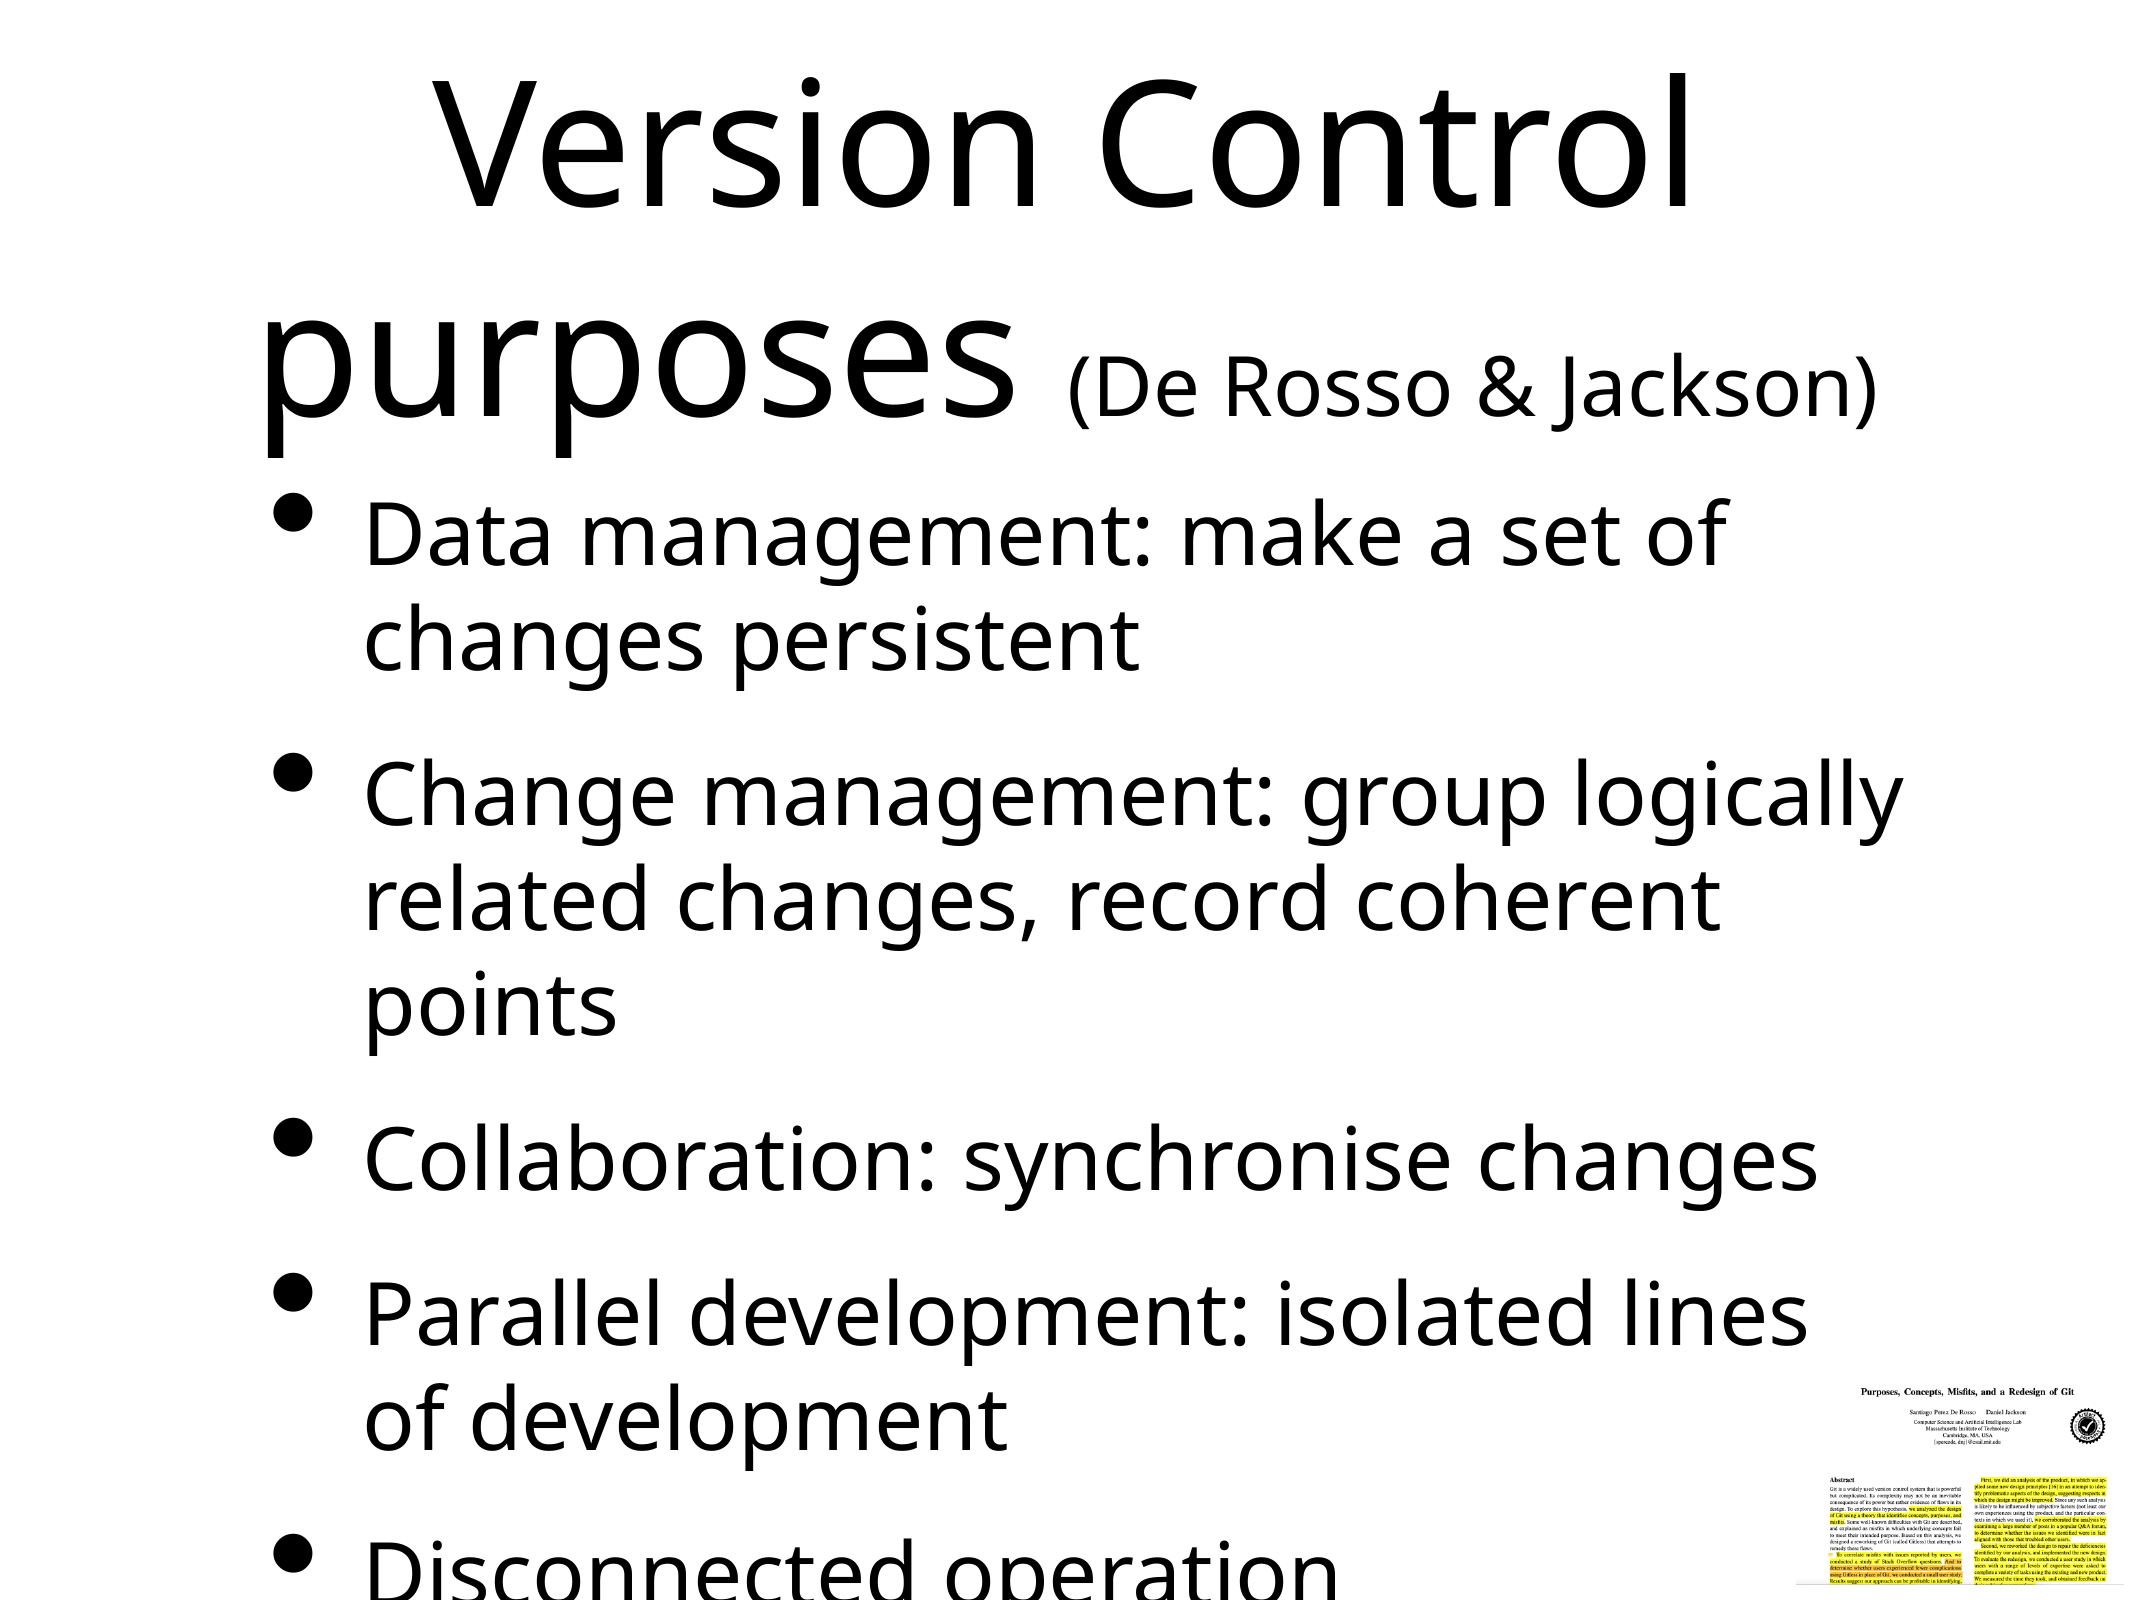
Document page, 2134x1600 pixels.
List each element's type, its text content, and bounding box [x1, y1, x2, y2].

picture [1795, 1349, 2124, 1585]
title Version Control purposes (De Rosso & Jackson) [207, 41, 1926, 443]
list Data management: make a set of changes persistent Change management: group logically related changes, record coherent points Collaboration: synchronise changes Parallel development: isolated lines of development Disconnected operation [207, 497, 1926, 1600]
